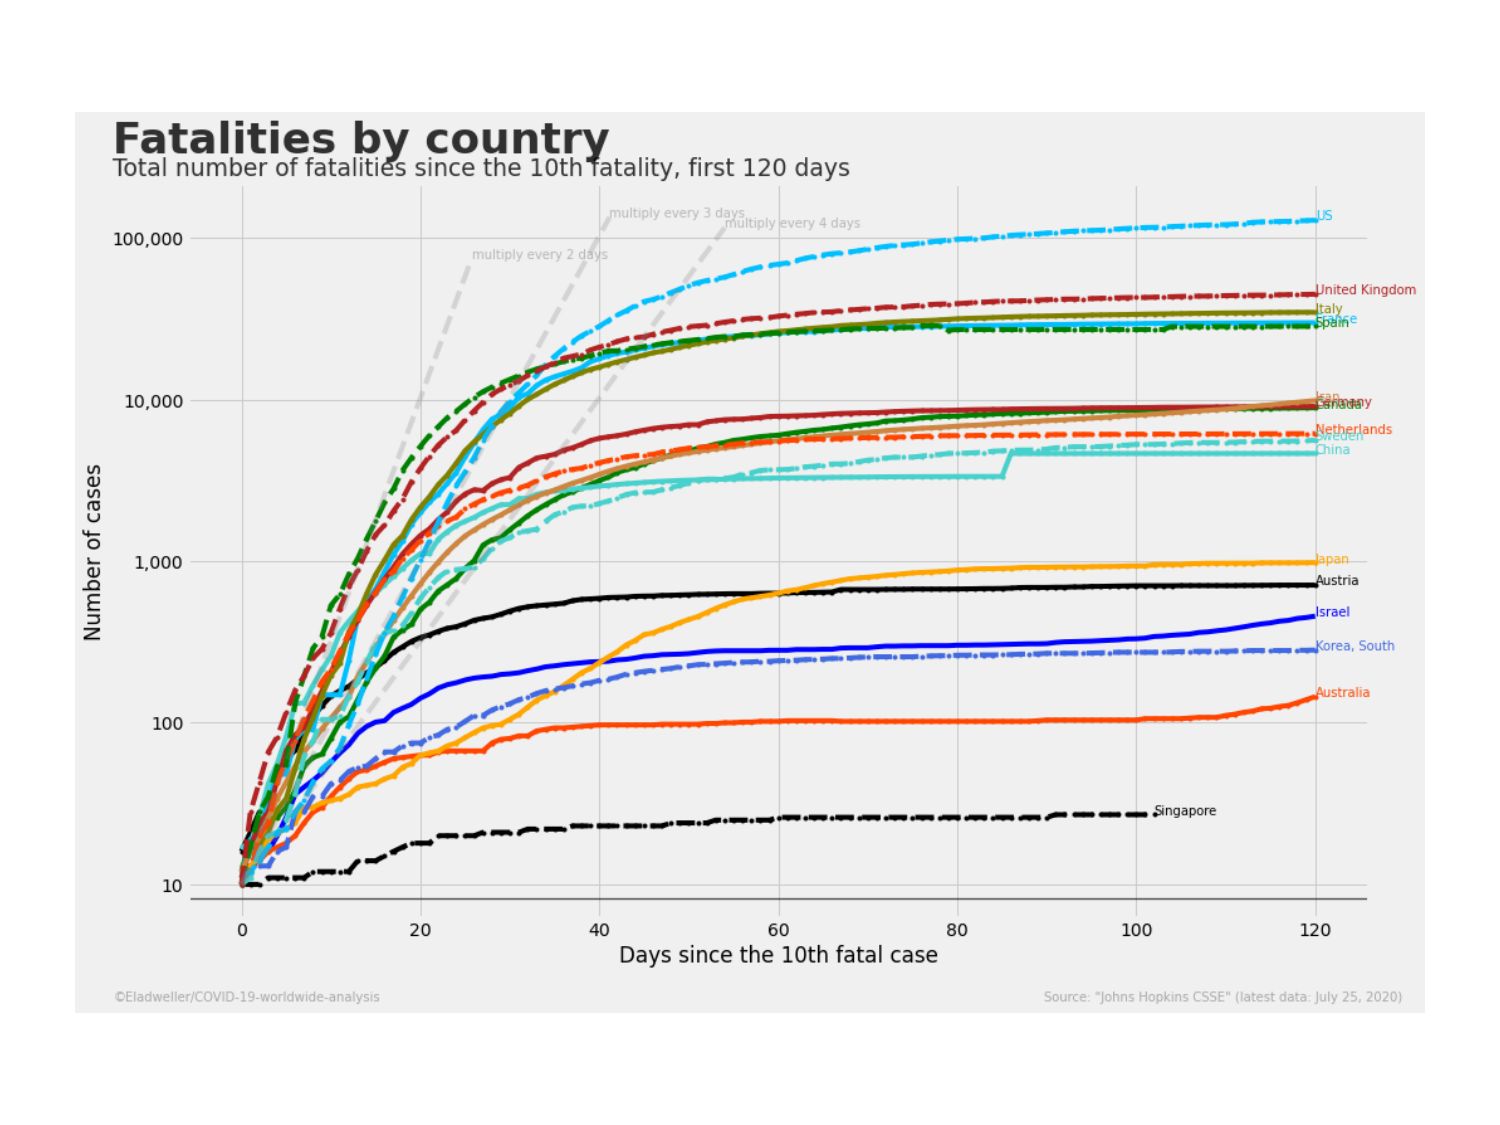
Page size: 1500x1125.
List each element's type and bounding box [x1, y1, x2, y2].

picture [74, 112, 1426, 1013]
